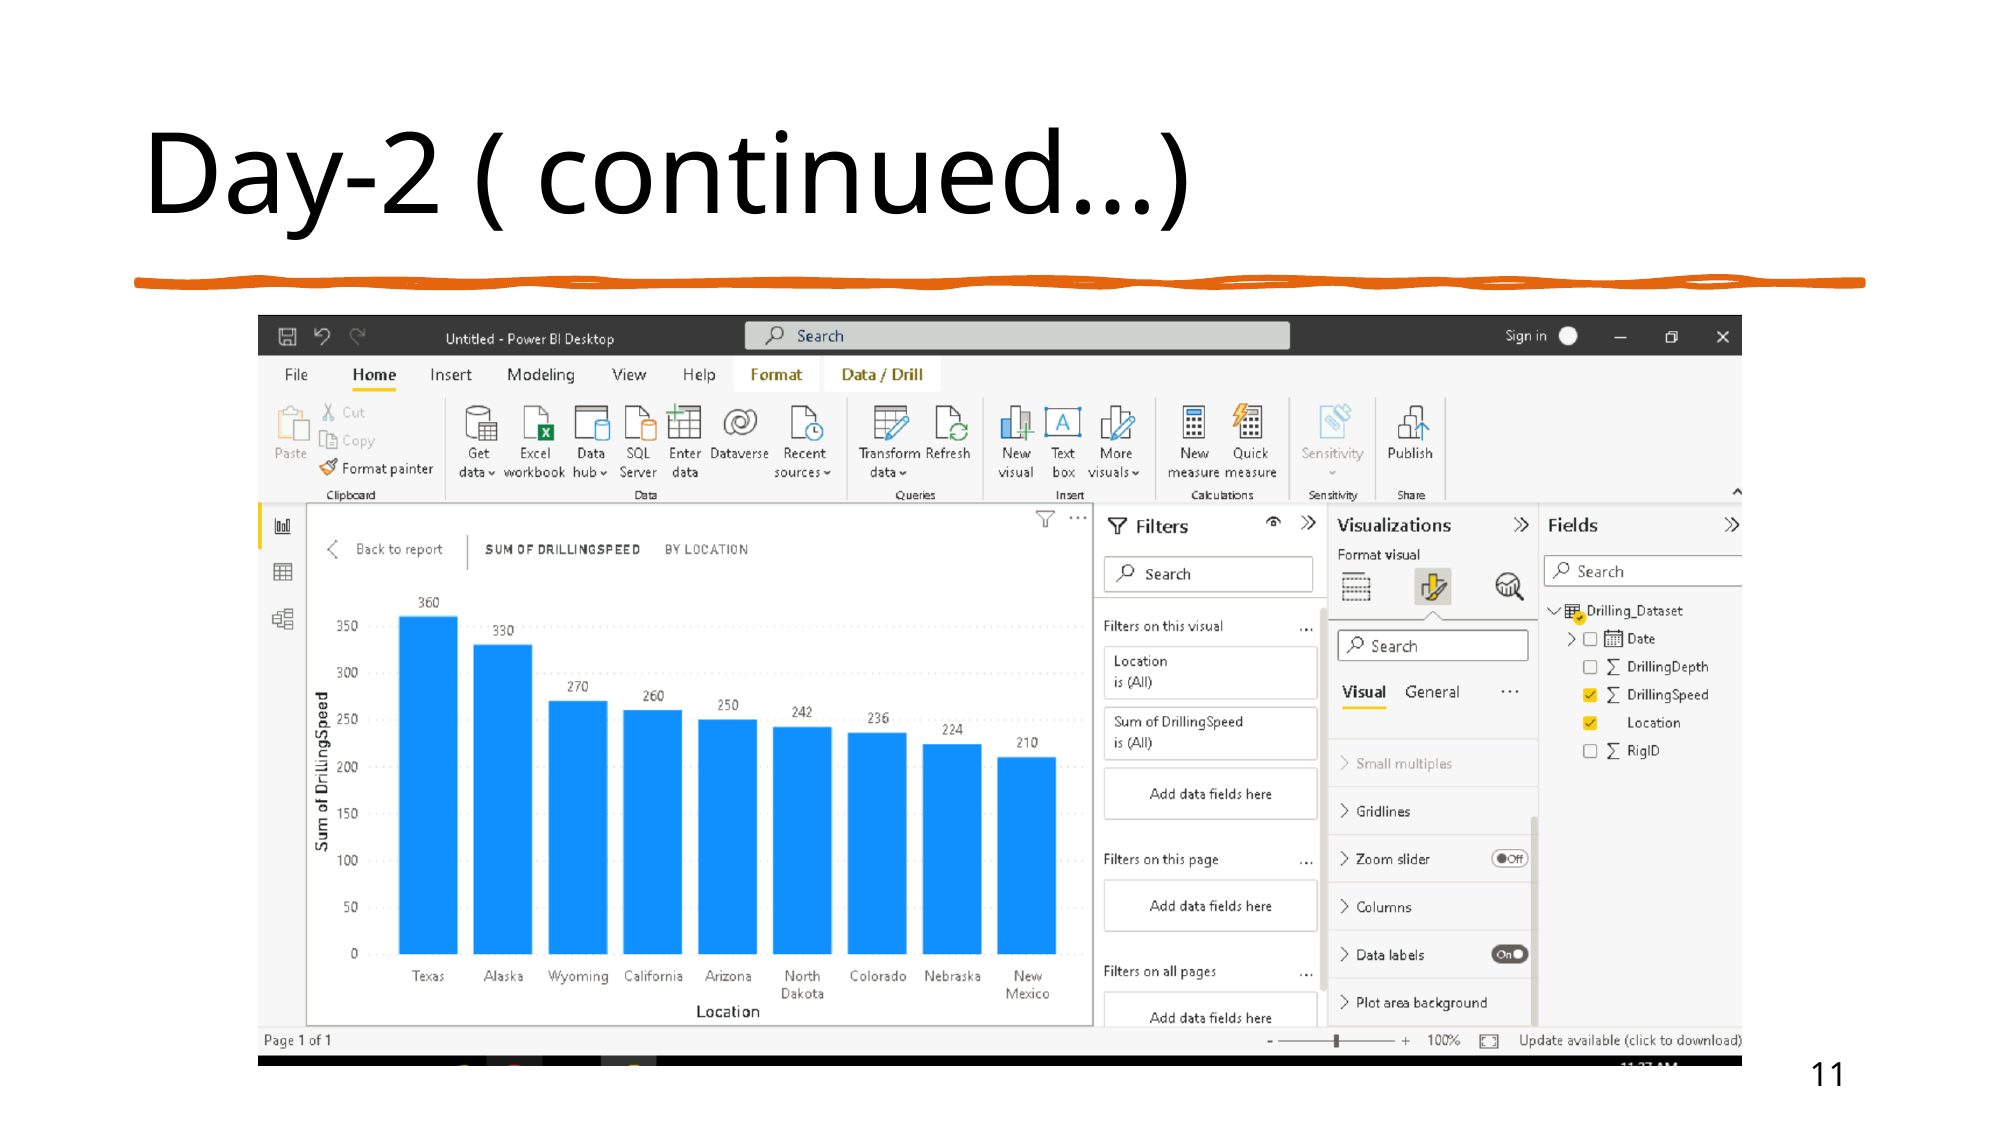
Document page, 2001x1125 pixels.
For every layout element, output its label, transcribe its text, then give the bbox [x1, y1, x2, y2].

slide_number 11 [1412, 1042, 1863, 1103]
title Day-2 ( continued…) [126, 59, 1851, 278]
picture [258, 314, 1742, 1066]
